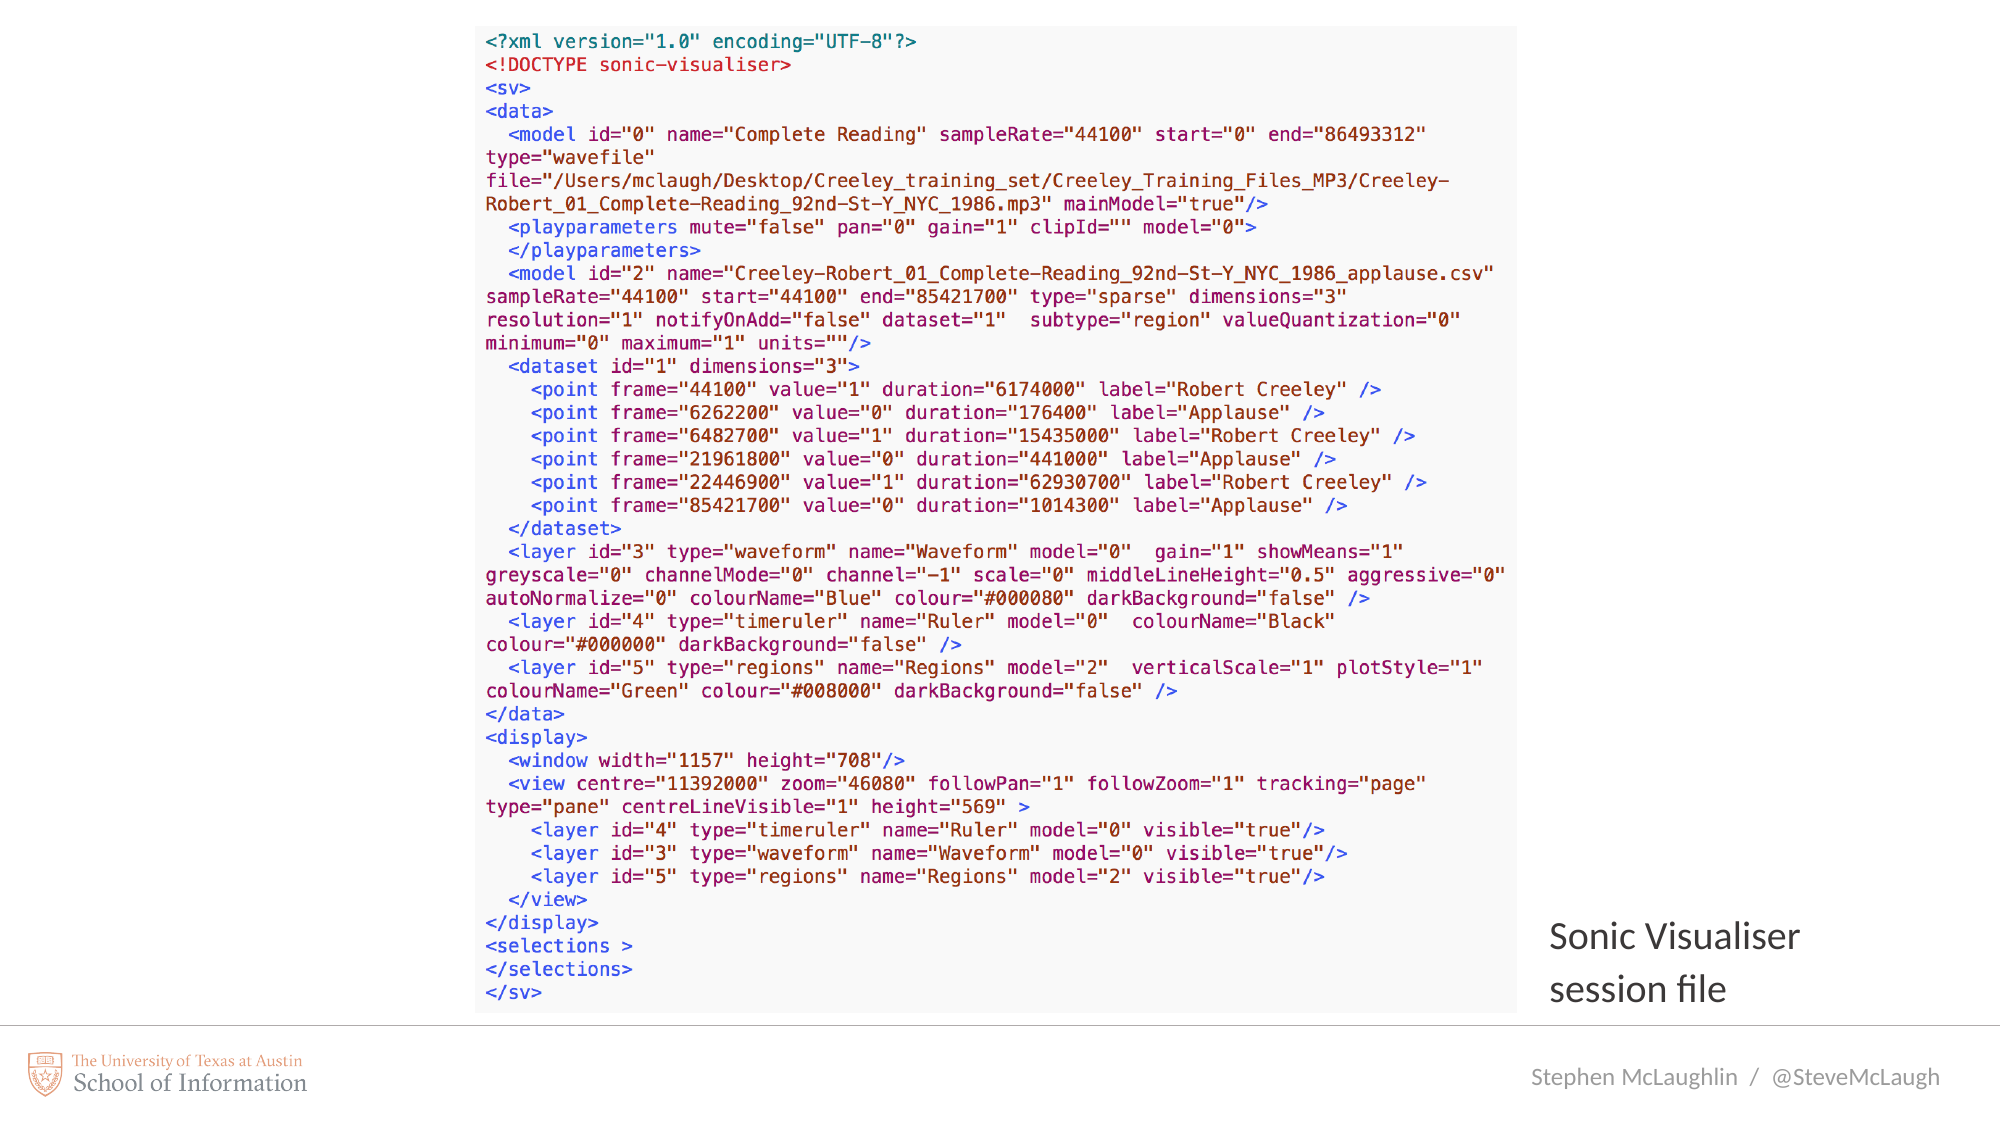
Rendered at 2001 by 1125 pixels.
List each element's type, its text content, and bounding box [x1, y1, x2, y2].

picture [28, 1052, 307, 1097]
text_box Stephen McLaughlin / @SteveMcLaugh [1516, 1052, 2000, 1098]
picture [475, 26, 1517, 1013]
list Sonic Visualiser session file [1534, 897, 1887, 1019]
